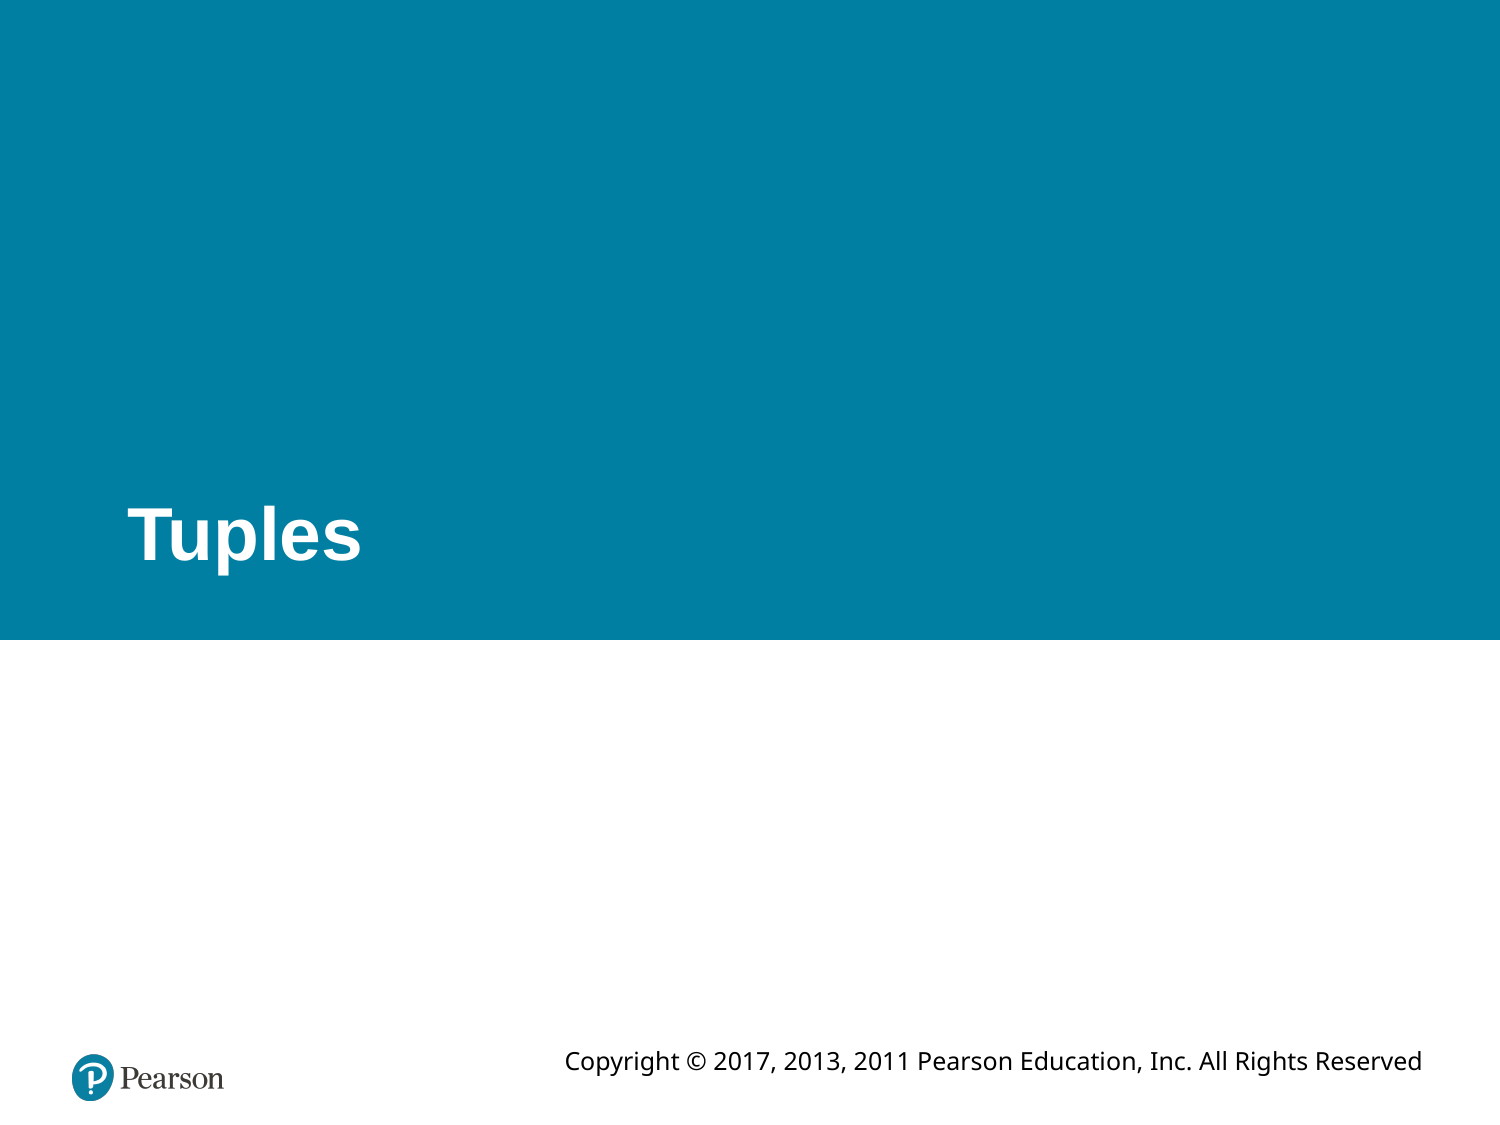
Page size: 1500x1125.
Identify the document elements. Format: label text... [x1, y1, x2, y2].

picture [72, 1087, 83, 1101]
picture [72, 1054, 88, 1070]
picture [98, 1054, 224, 1101]
picture [80, 1063, 106, 1088]
title Tuples [112, 125, 1388, 591]
